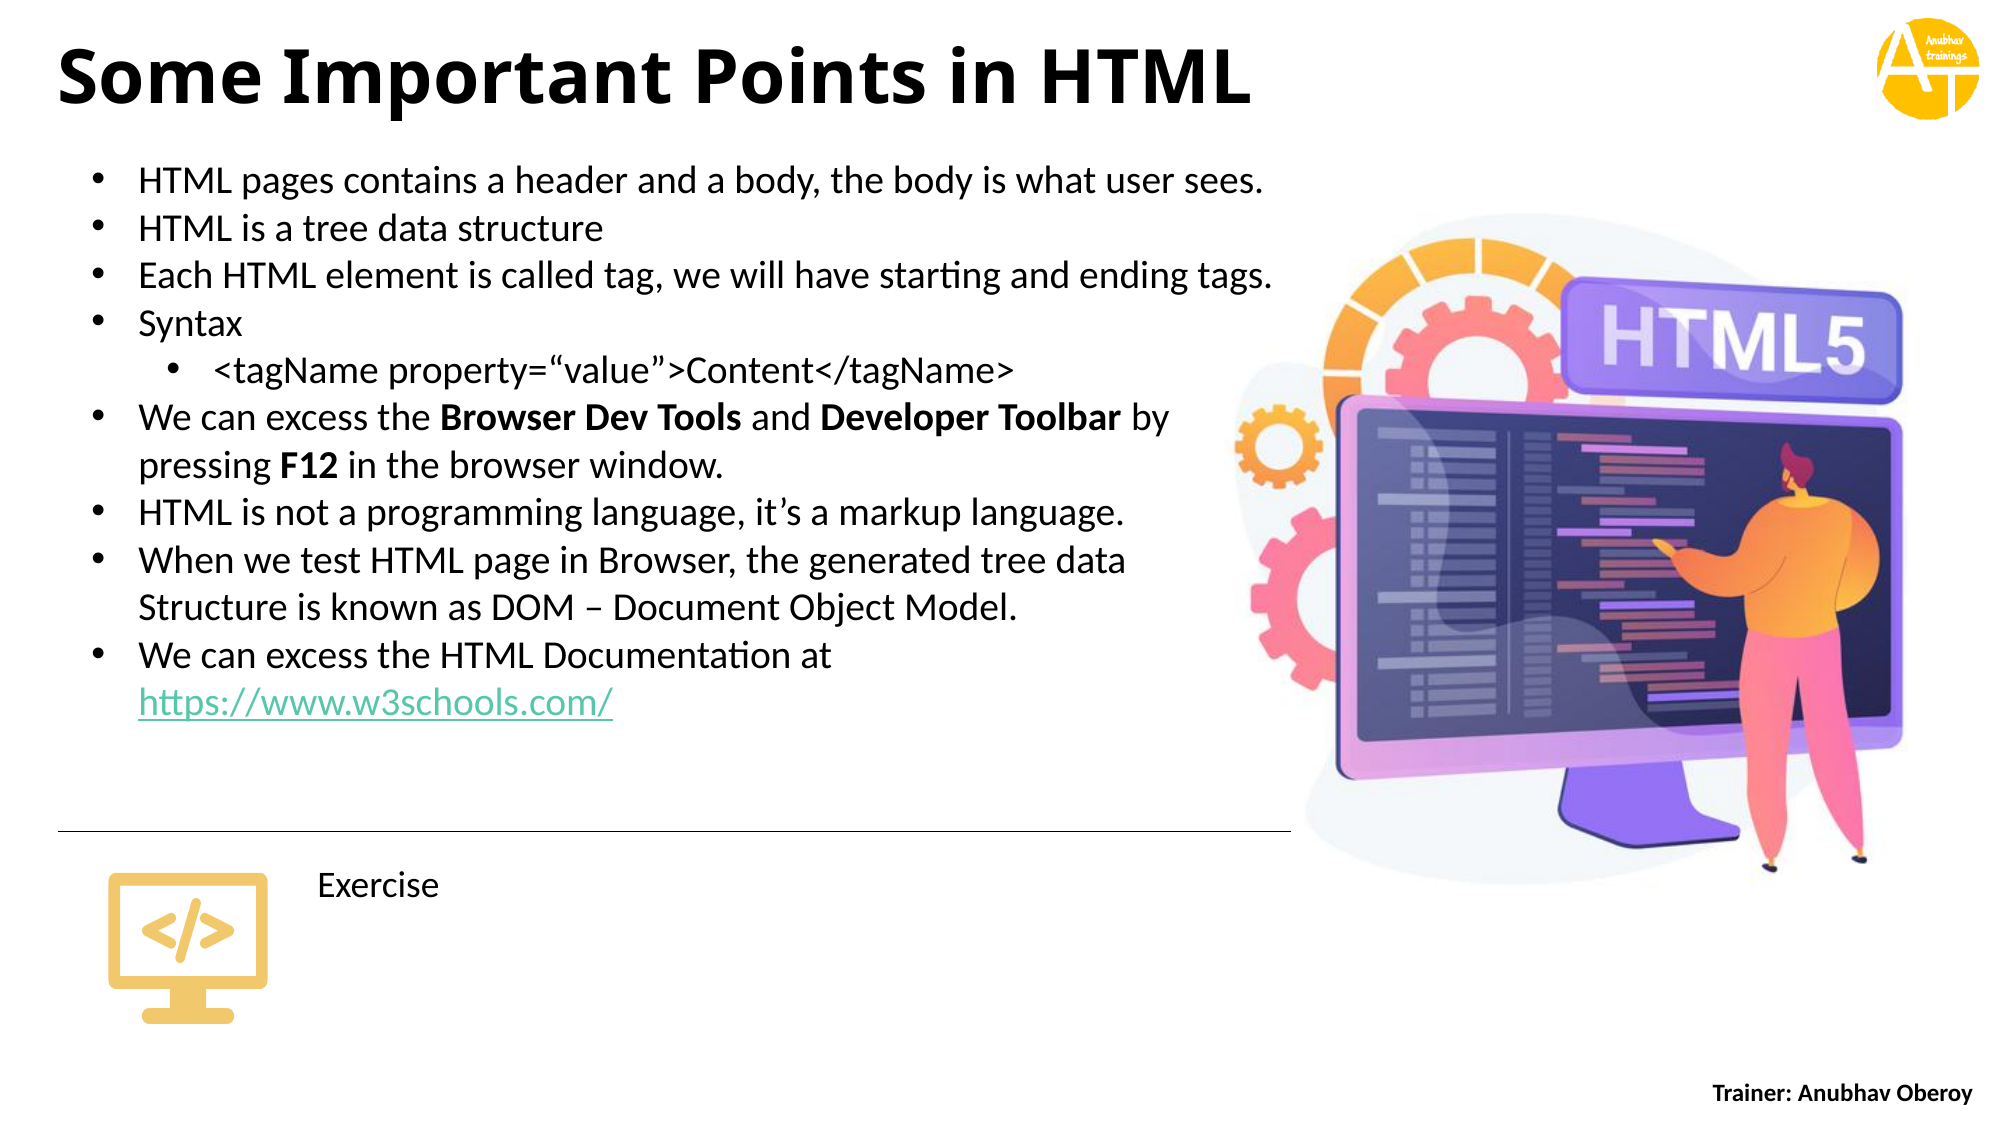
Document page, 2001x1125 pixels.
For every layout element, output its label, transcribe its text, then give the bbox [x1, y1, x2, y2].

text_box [108, 872, 268, 1024]
text_box Some Important Points in HTML [42, 30, 1319, 148]
text_box HTML pages contains a header and a body, the body is what user sees. HTML is a tree data structure Each HTML element is called tag, we will have starting and ending tags. Syntax <tagName property=“value”>Content</tagName> We can excess the Browser Dev Tools and Developer Toolbar by pressing F12 in the browser window. HTML is not a programming language, it’s a markup language. When we test HTML page in Browser, the generated tree data Structure is known as DOM – Document Object Model. We can excess the HTML Documentation at https://www.w3schools.com/ [76, 146, 1124, 732]
text_box Exercise [302, 852, 651, 913]
picture [1124, 11, 2000, 1001]
footer Trainer: Anubhav Oberoy [1660, 1074, 2000, 1108]
